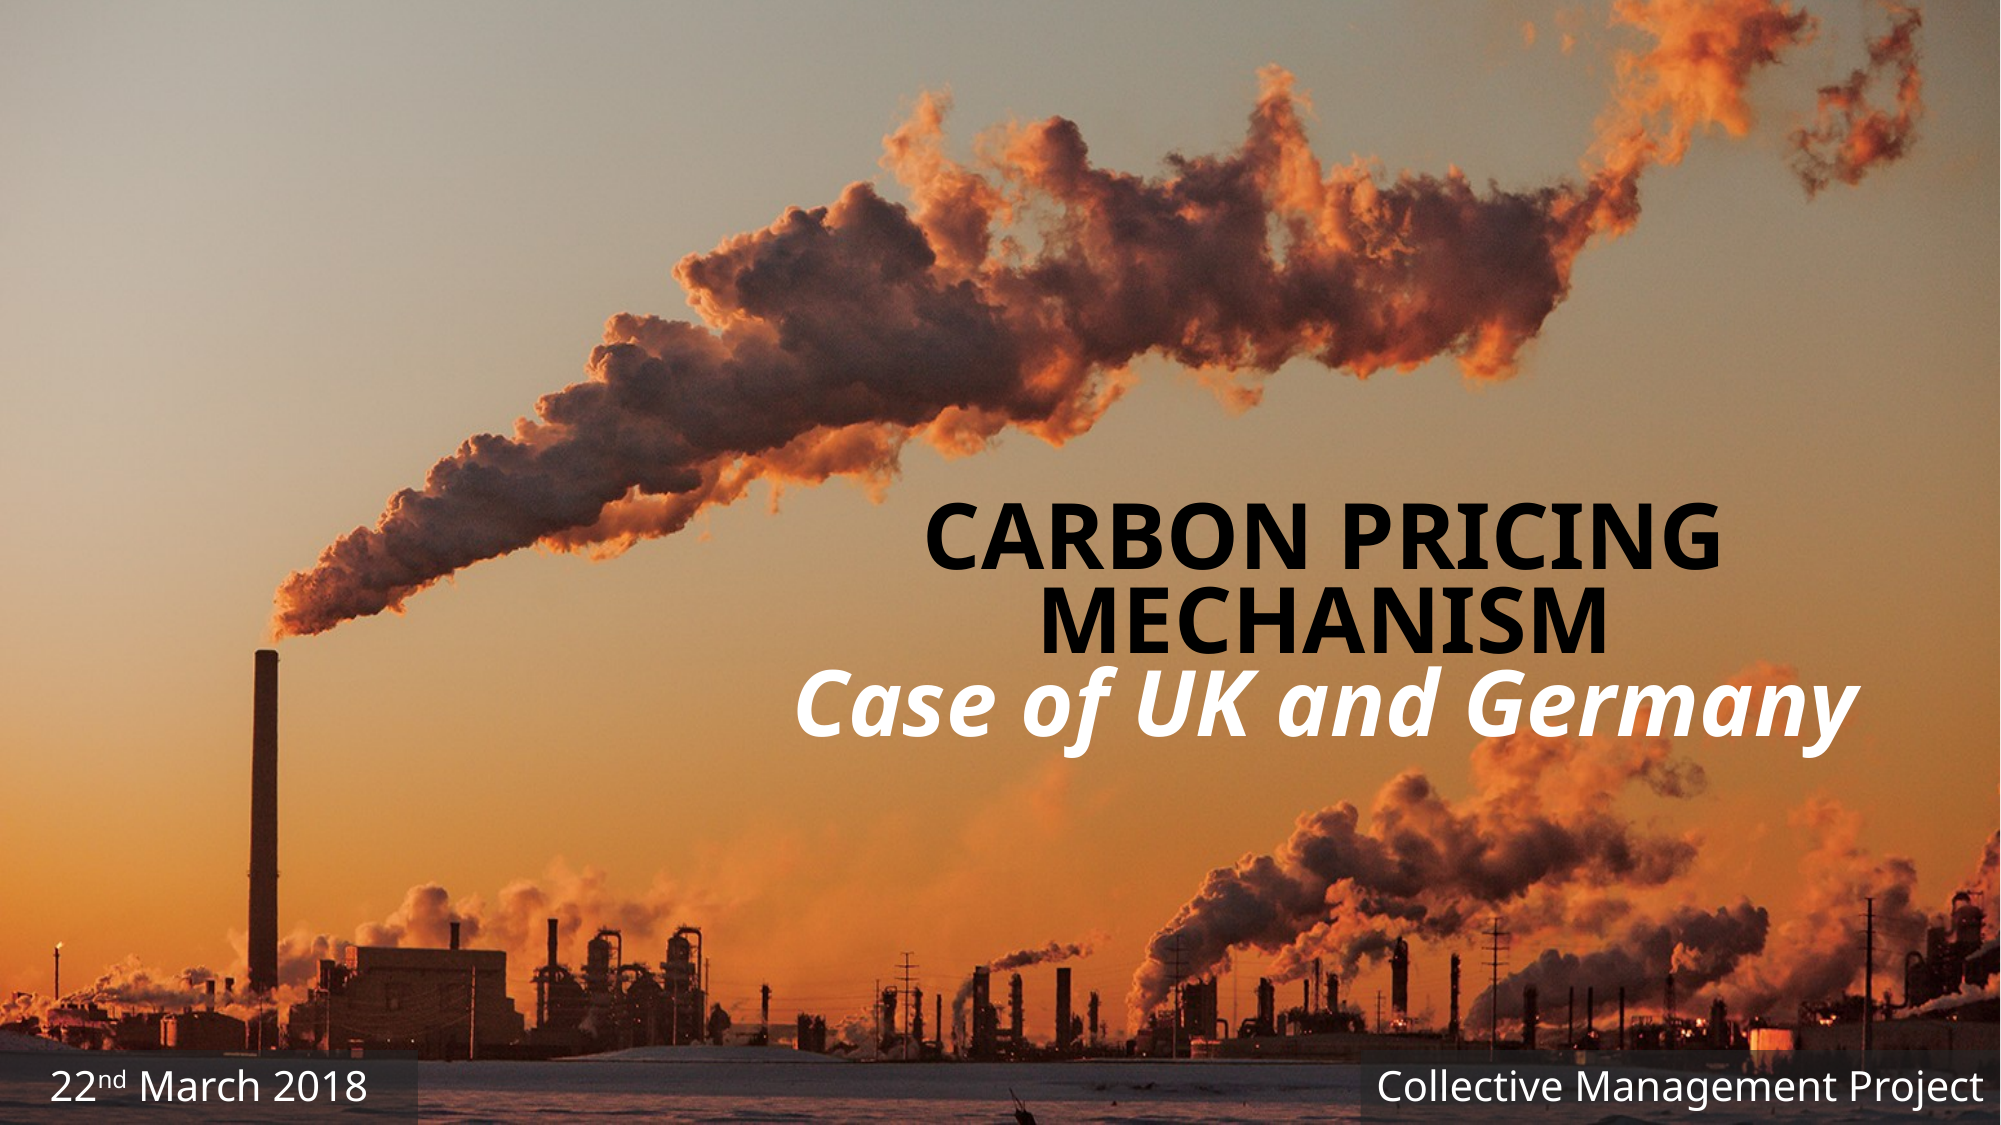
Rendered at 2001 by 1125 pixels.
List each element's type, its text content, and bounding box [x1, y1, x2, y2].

picture [0, 0, 2001, 1125]
text_box 22nd March 2018 [0, 1049, 418, 1125]
title CARBON PRICING MECHANISM Case of UK and Germany [650, 477, 2000, 779]
subtitle Collective Management Project [1360, 1050, 2000, 1125]
